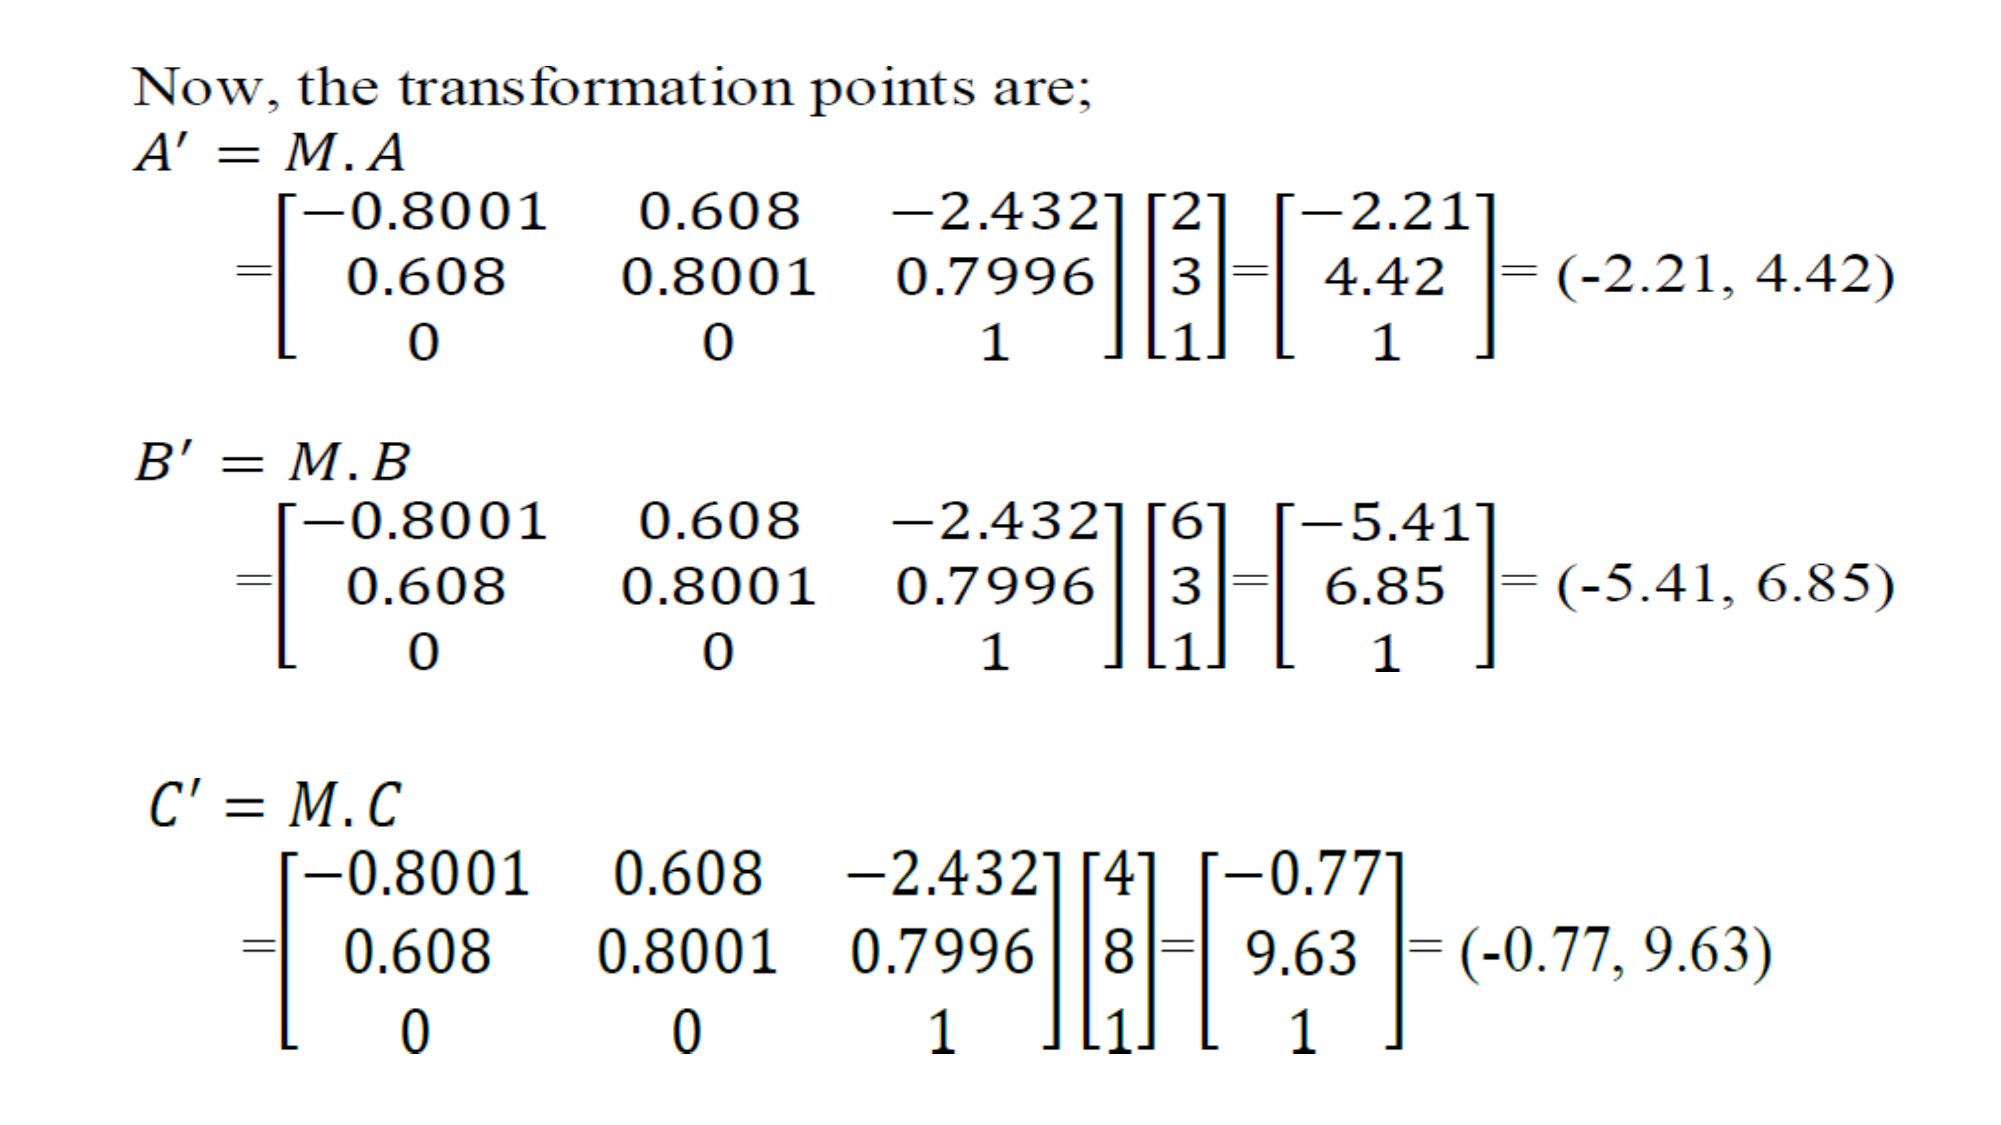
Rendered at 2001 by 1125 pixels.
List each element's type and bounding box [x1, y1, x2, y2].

picture [129, 66, 1897, 672]
picture [149, 777, 1774, 1054]
